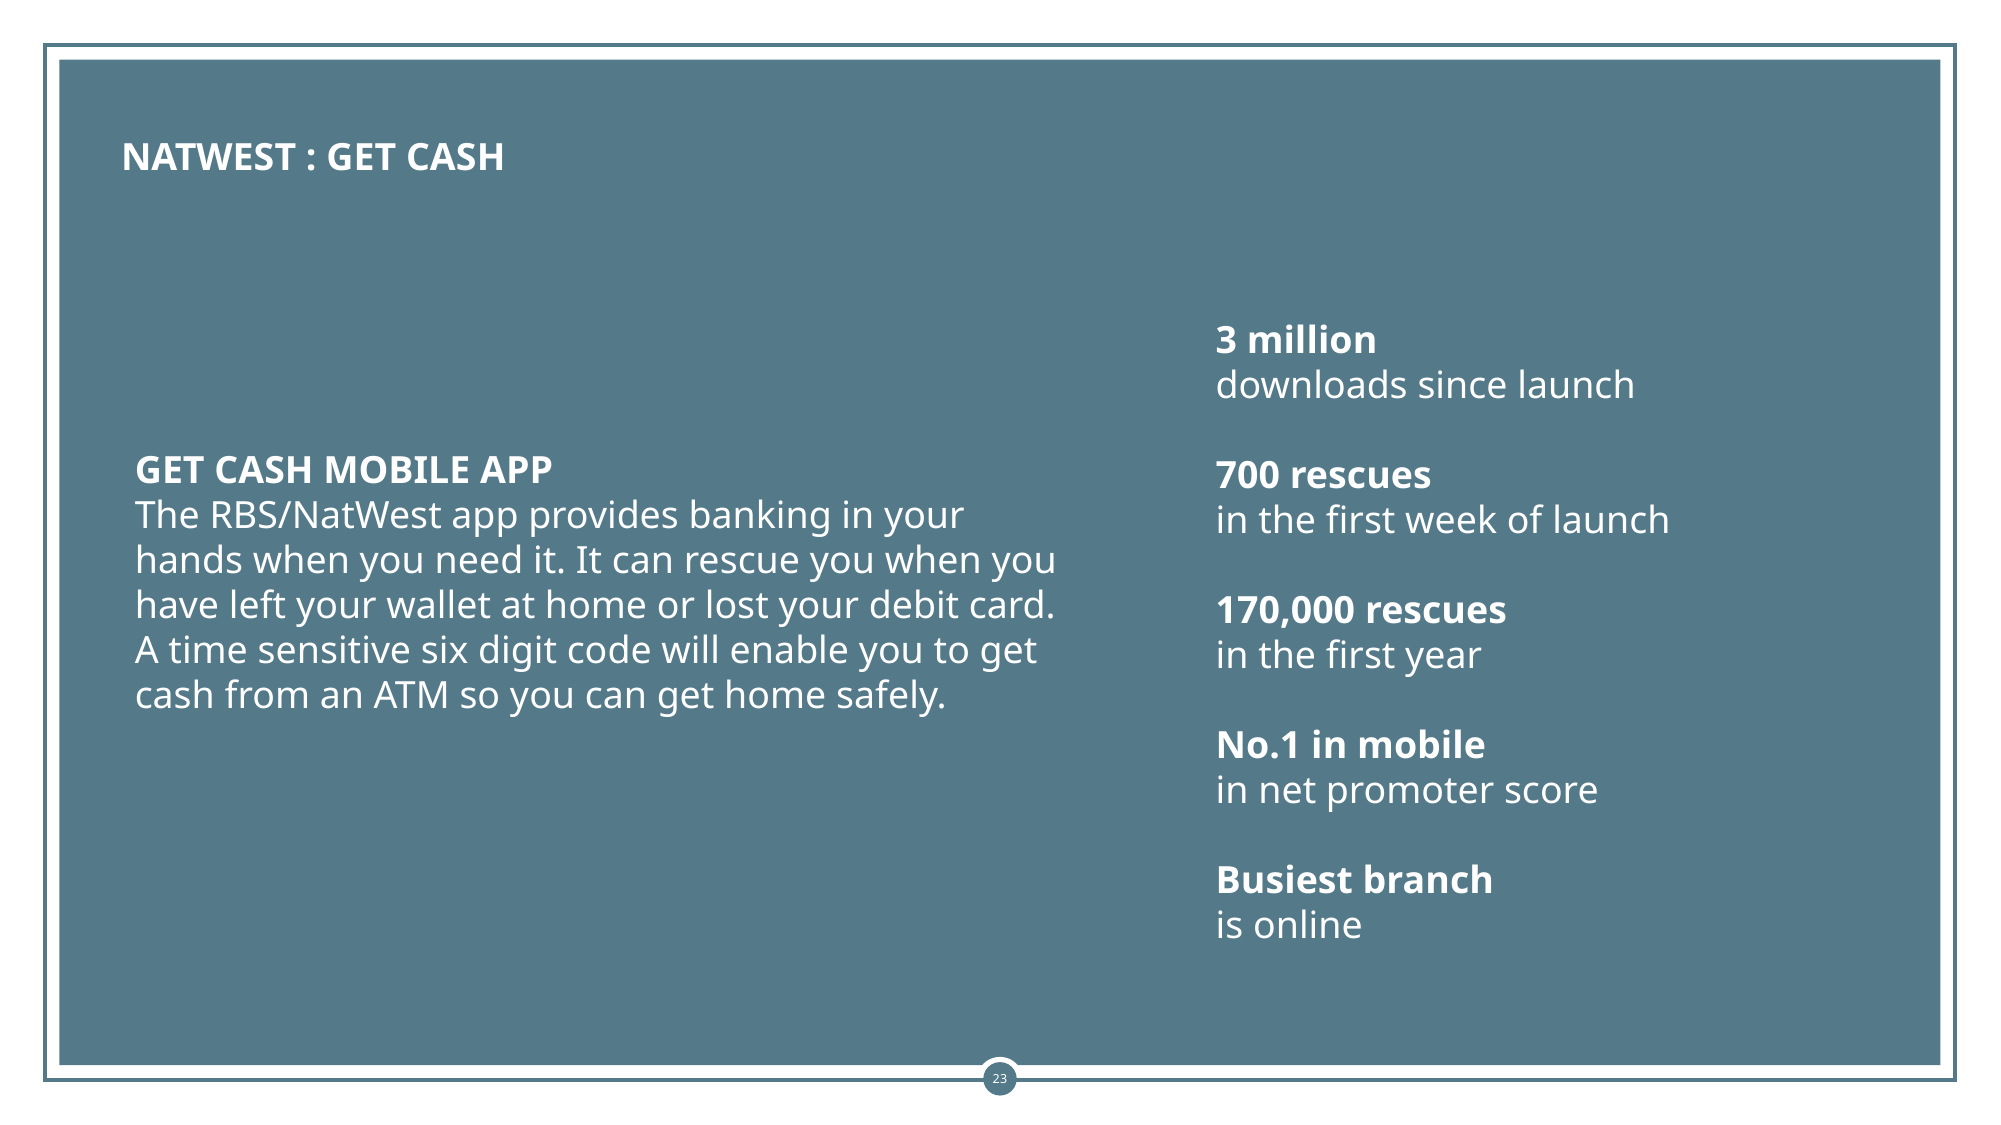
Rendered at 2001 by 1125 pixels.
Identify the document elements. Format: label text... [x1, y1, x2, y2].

text_box NATWEST : GET CASH [0, 125, 1909, 186]
text_box 3 million downloads since launch 700 rescues in the first week of launch 170,000 rescues in the first year No.1 in mobile in net promoter score Busiest branch is online [1200, 308, 2000, 954]
text_box GET CASH MOBILE APP The RBS/NatWest app provides banking in your hands when you need it. It can rescue you when you have left your wallet at home or lost your debit card. A time sensitive six digit code will enable you to get cash from an ATM so you can get home safely. [119, 438, 1200, 769]
